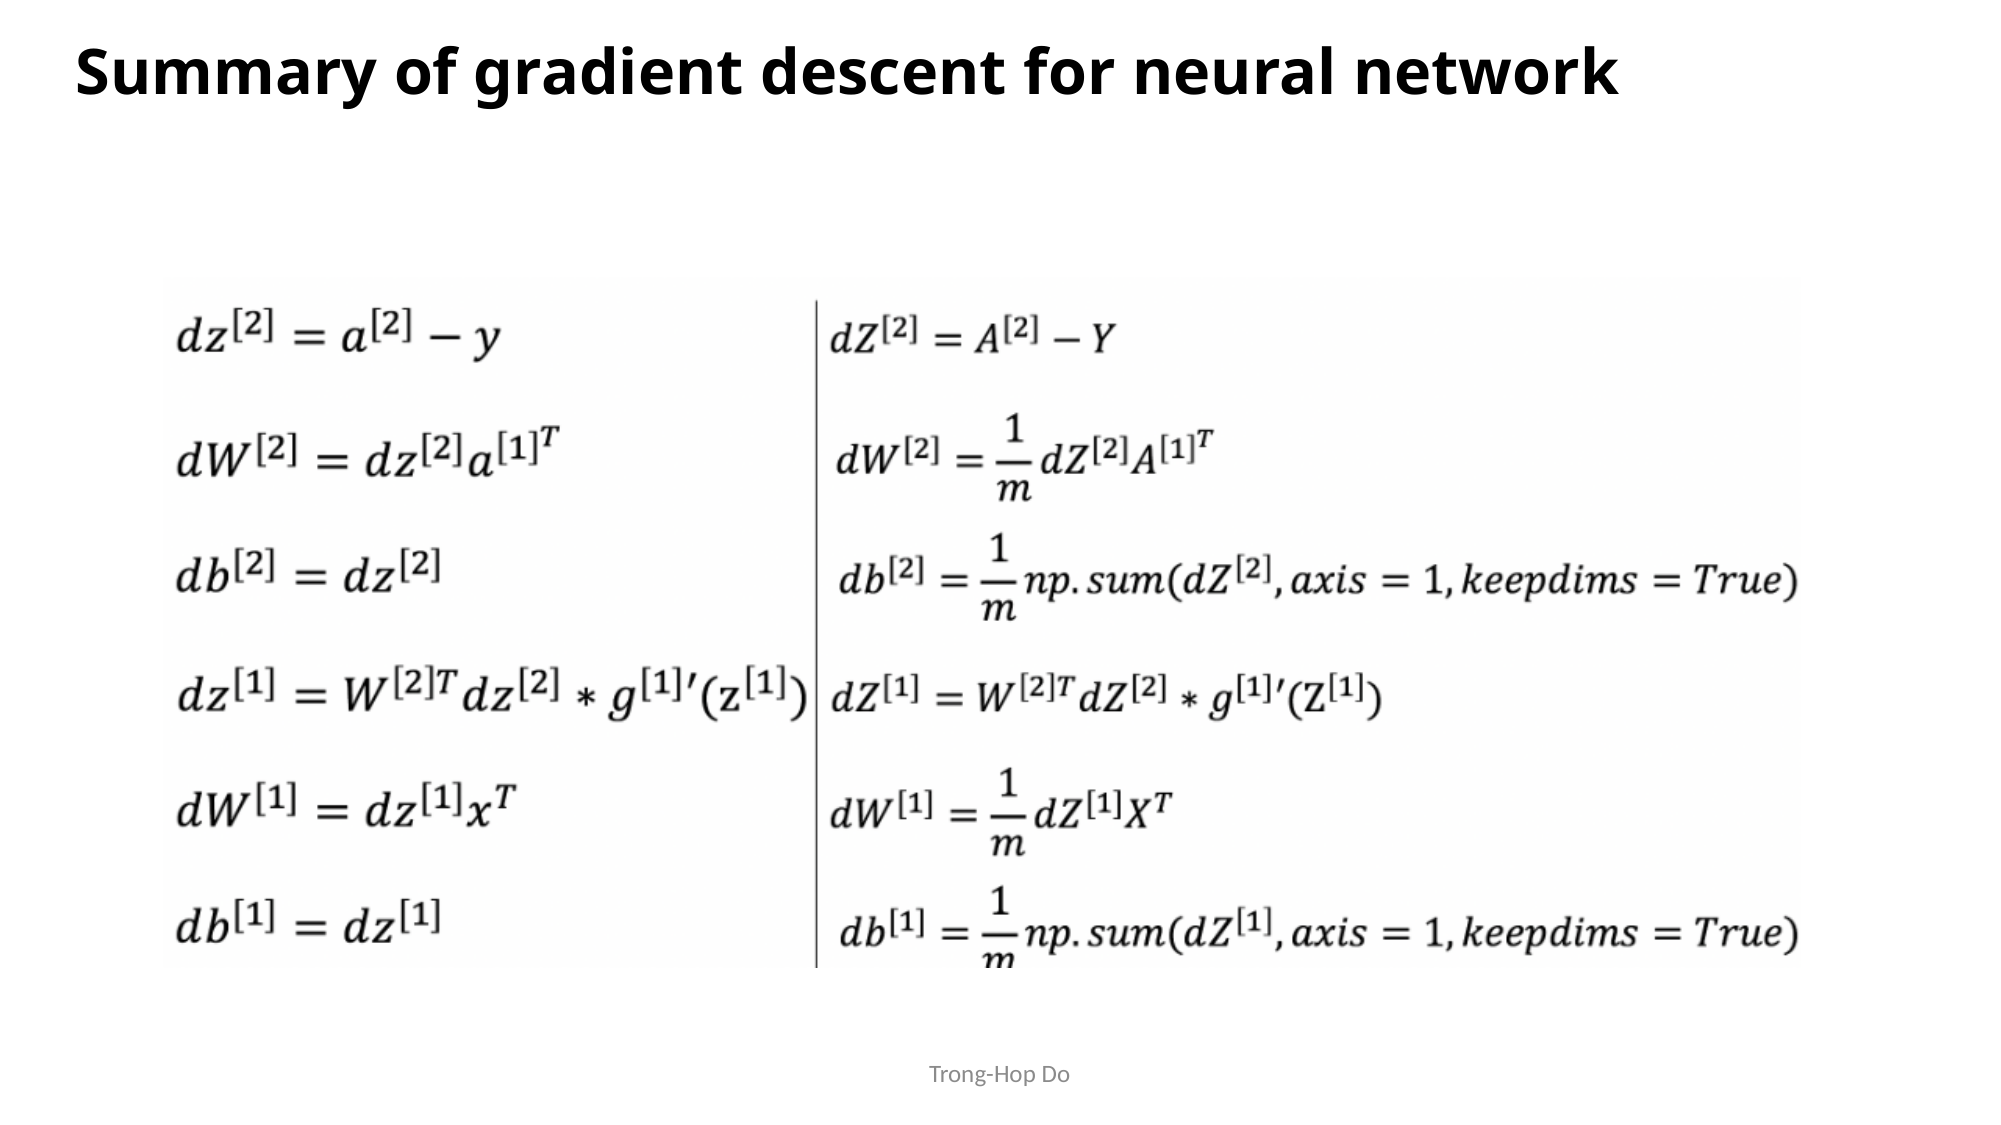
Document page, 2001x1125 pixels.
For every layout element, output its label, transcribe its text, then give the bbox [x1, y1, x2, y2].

picture [162, 277, 1813, 968]
footer Trong-Hop Do [662, 1042, 1338, 1103]
title Summary of gradient descent for neural network [60, 25, 1650, 123]
